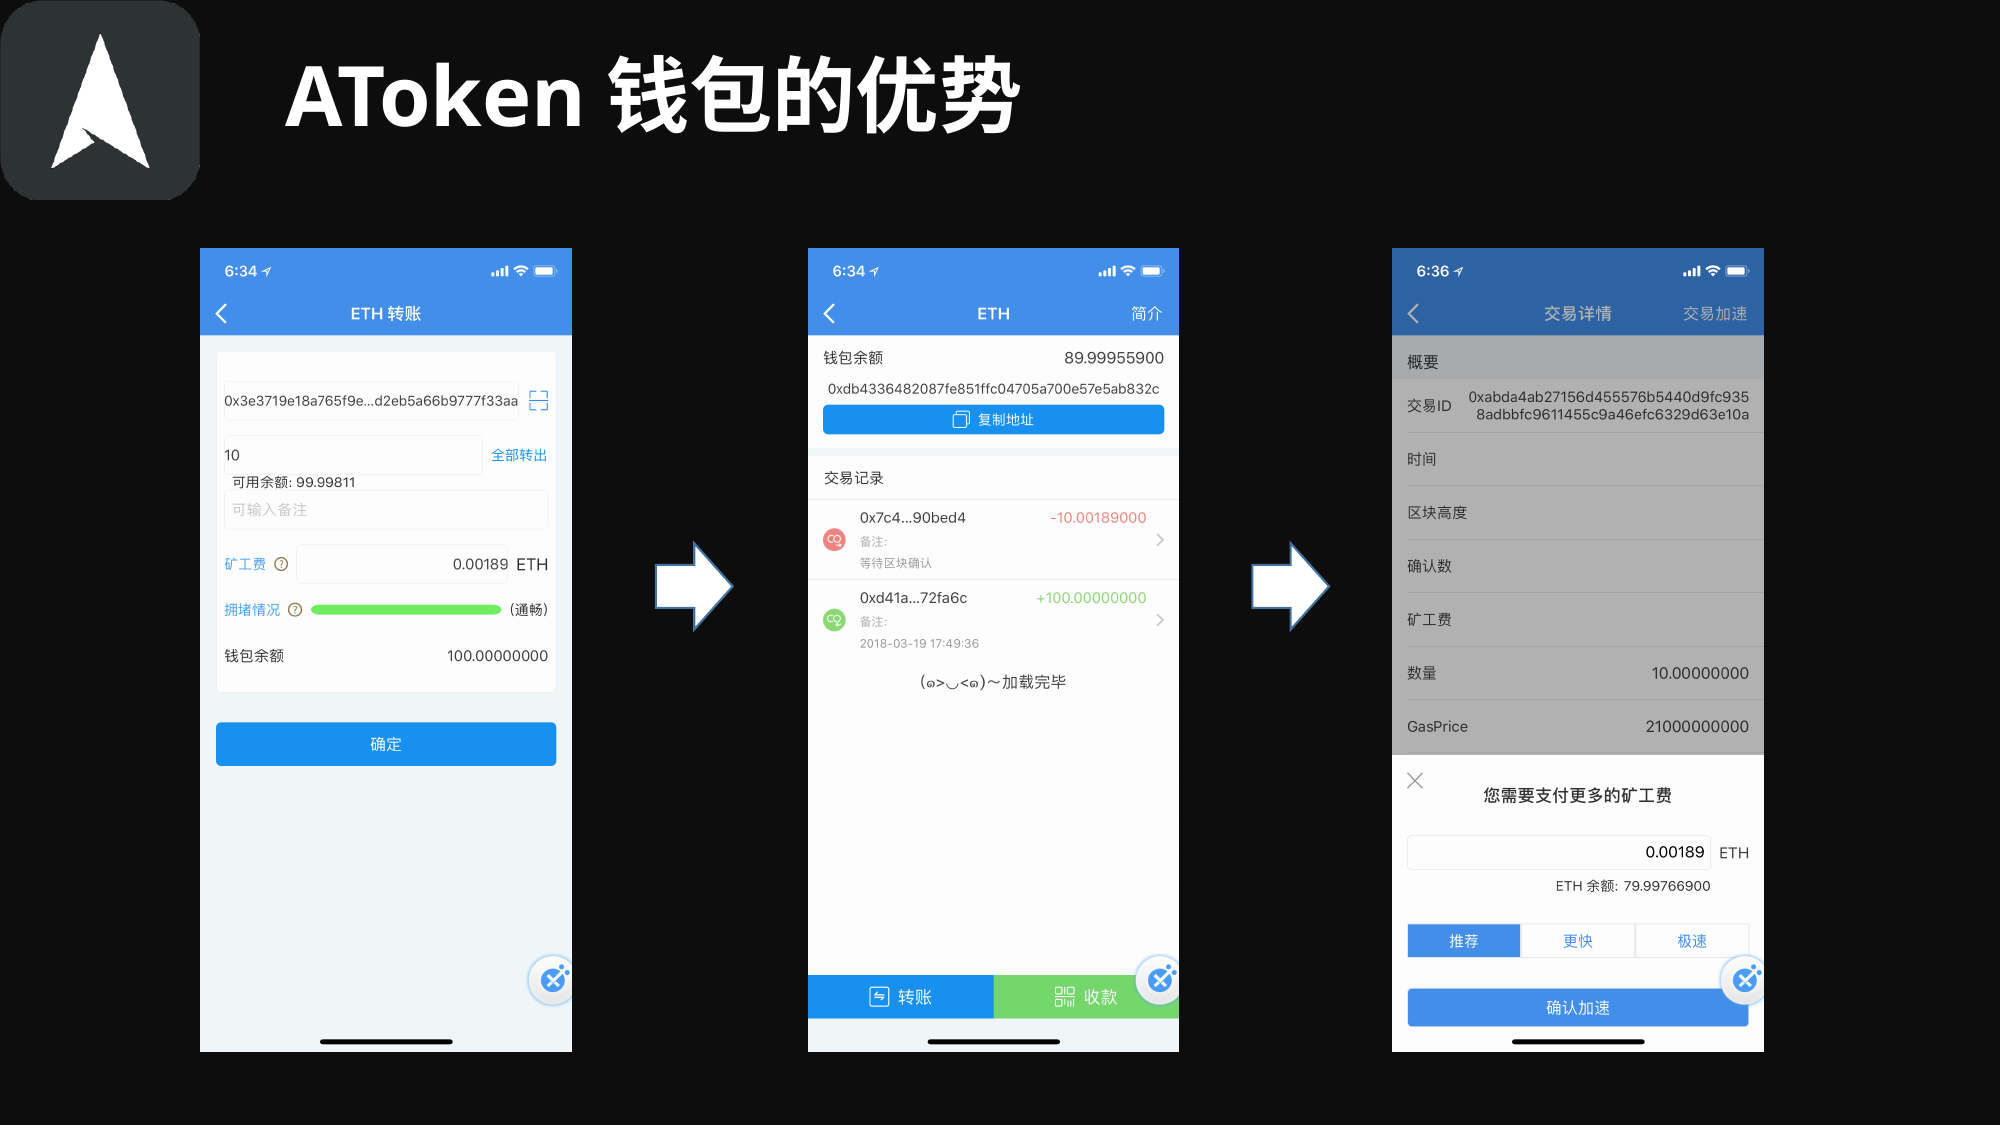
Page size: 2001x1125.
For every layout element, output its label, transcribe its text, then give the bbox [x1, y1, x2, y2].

text_box [1251, 540, 1331, 633]
text_box [654, 540, 735, 633]
picture [808, 248, 1179, 1052]
picture [200, 248, 572, 1052]
picture [1392, 248, 1764, 1052]
picture [0, 0, 200, 200]
title AToken钱包的优势 [270, 46, 1118, 154]
